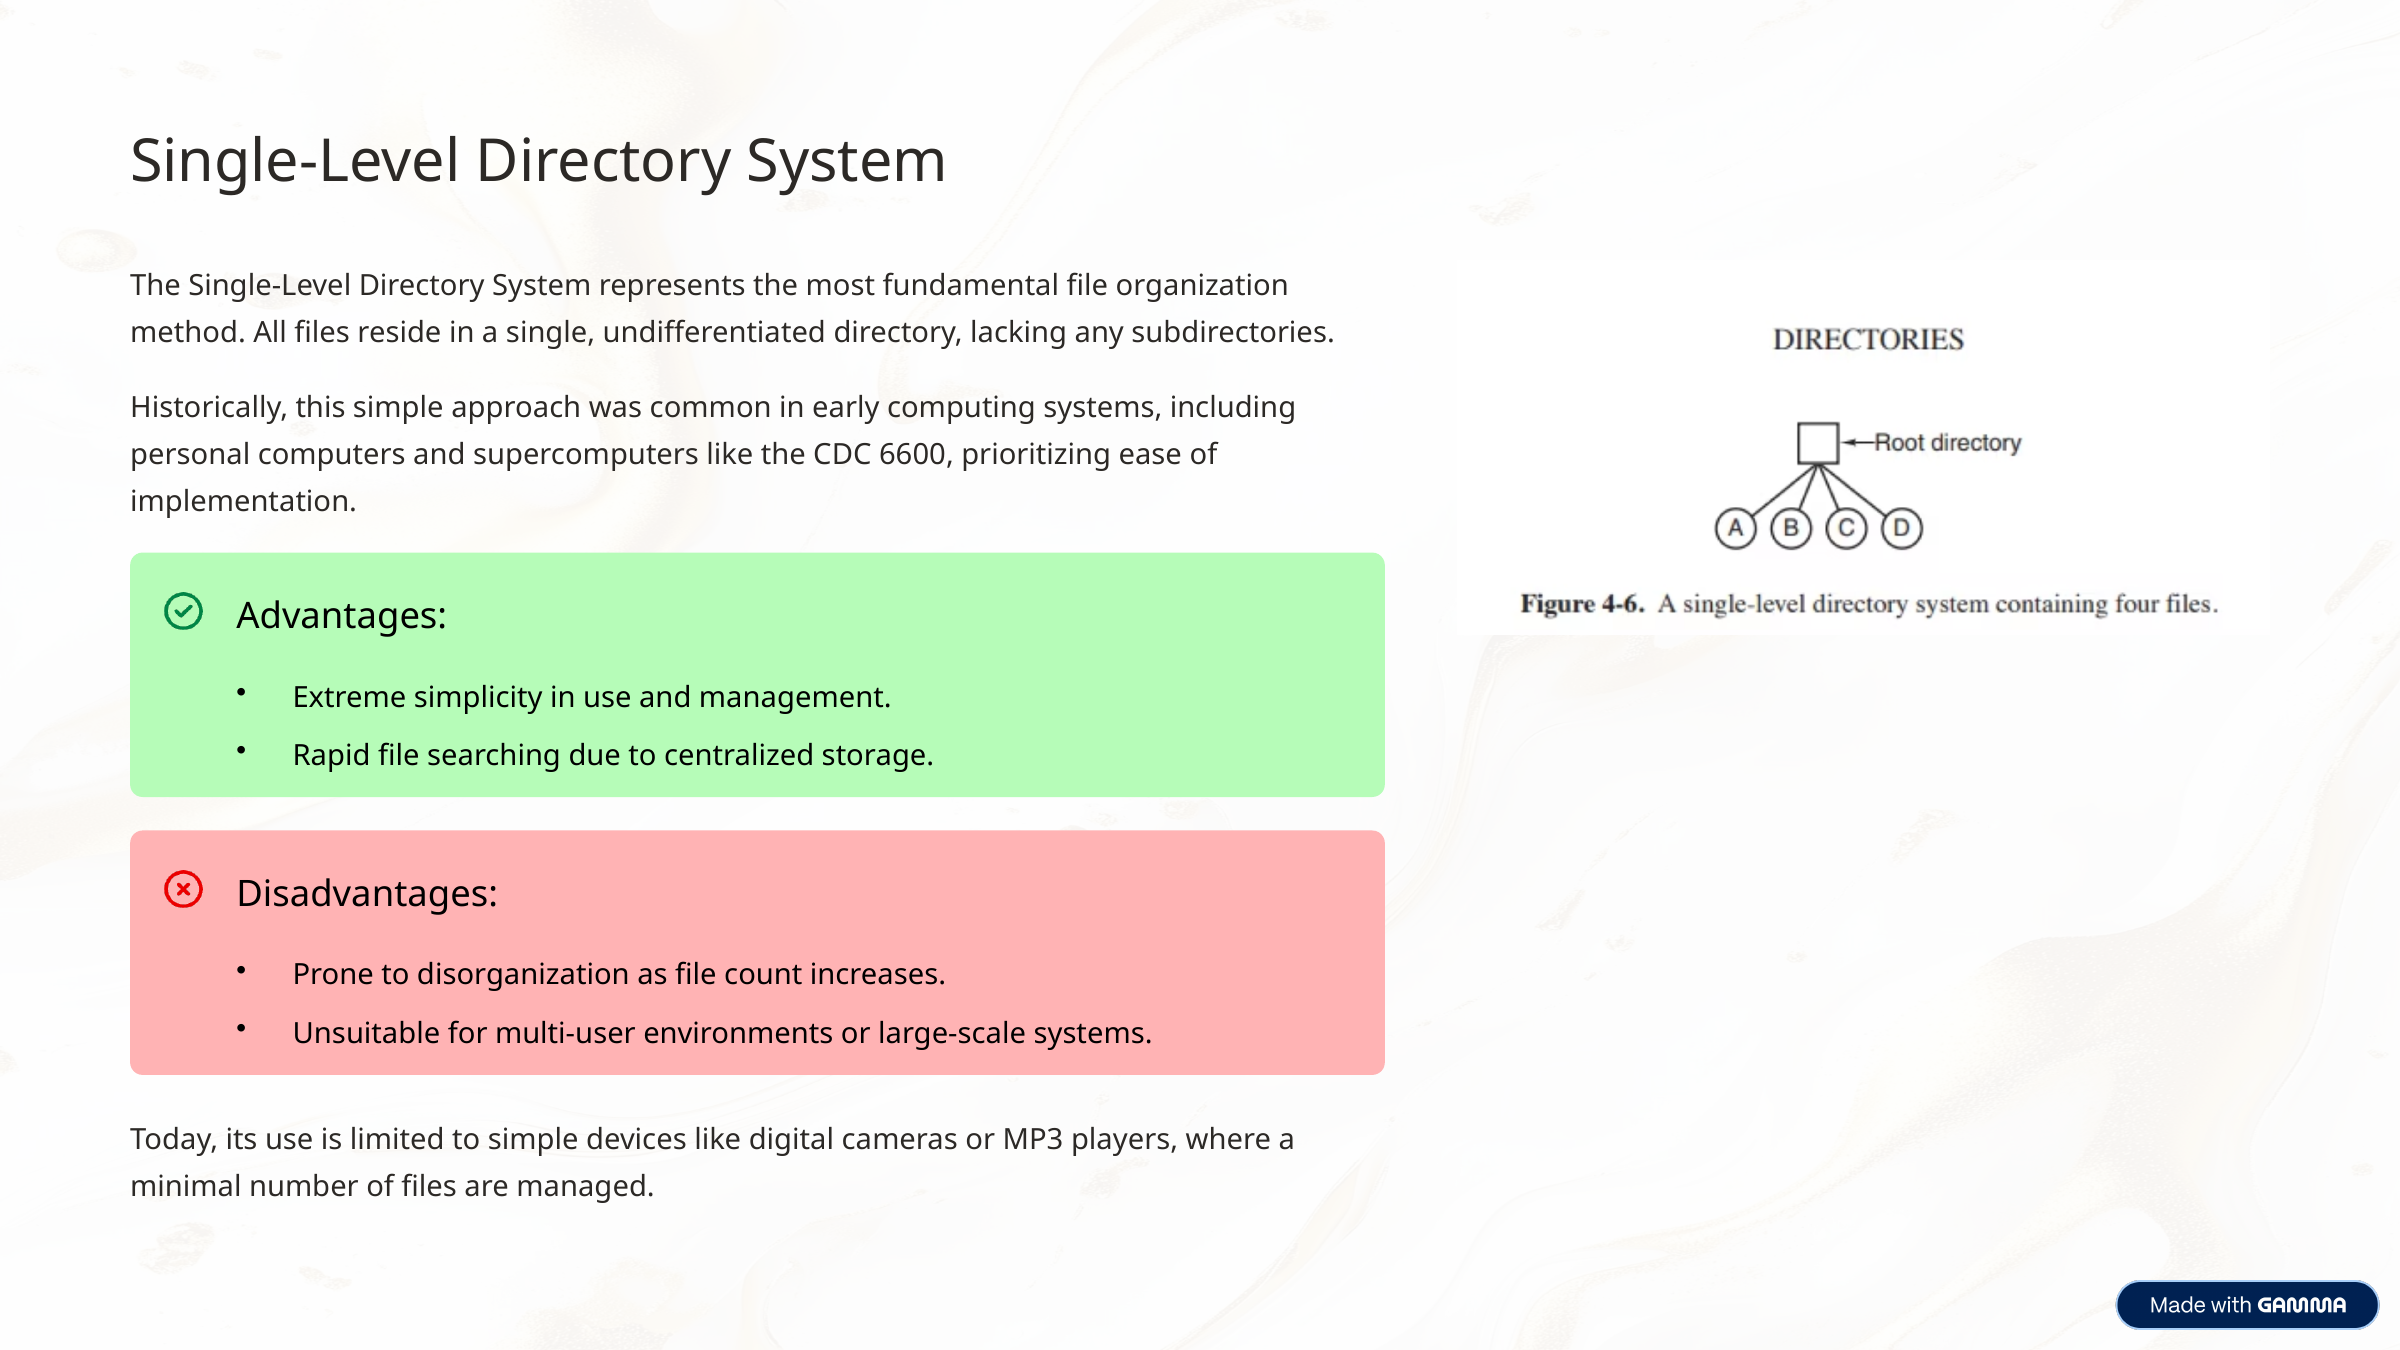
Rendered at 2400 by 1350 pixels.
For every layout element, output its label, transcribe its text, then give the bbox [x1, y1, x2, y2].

text_box Disadvantages: [236, 867, 609, 915]
picture [159, 592, 207, 630]
text_box The Single-Level Directory System represents the most fundamental file organization method. All files reside in a single, undifferentiated directory, lacking any subdirectories. [130, 254, 1385, 350]
picture [2106, 1271, 2389, 1339]
text_box Historically, this simple approach was common in early computing systems, including personal computers and supercomputers like the CDC 6600, prioritizing ease of implementation. [130, 376, 1385, 520]
picture [1457, 260, 2270, 635]
text_box Advantages: [236, 589, 609, 637]
picture [159, 870, 207, 908]
text_box Extreme simplicity in use and management. [236, 666, 1356, 714]
text_box Unsuitable for multi-user environments or large-scale systems. [236, 1001, 1356, 1050]
text_box Prone to disorganization as file count increases. [236, 943, 1356, 992]
text_box Single-Level Directory System [130, 119, 991, 194]
text_box Today, its use is limited to simple devices like digital cameras or MP3 players, where a minimal number of files are managed. [130, 1108, 1385, 1204]
text_box [130, 552, 1385, 798]
text_box [130, 830, 1385, 1075]
text_box Rapid file searching due to centralized storage. [236, 724, 1356, 772]
